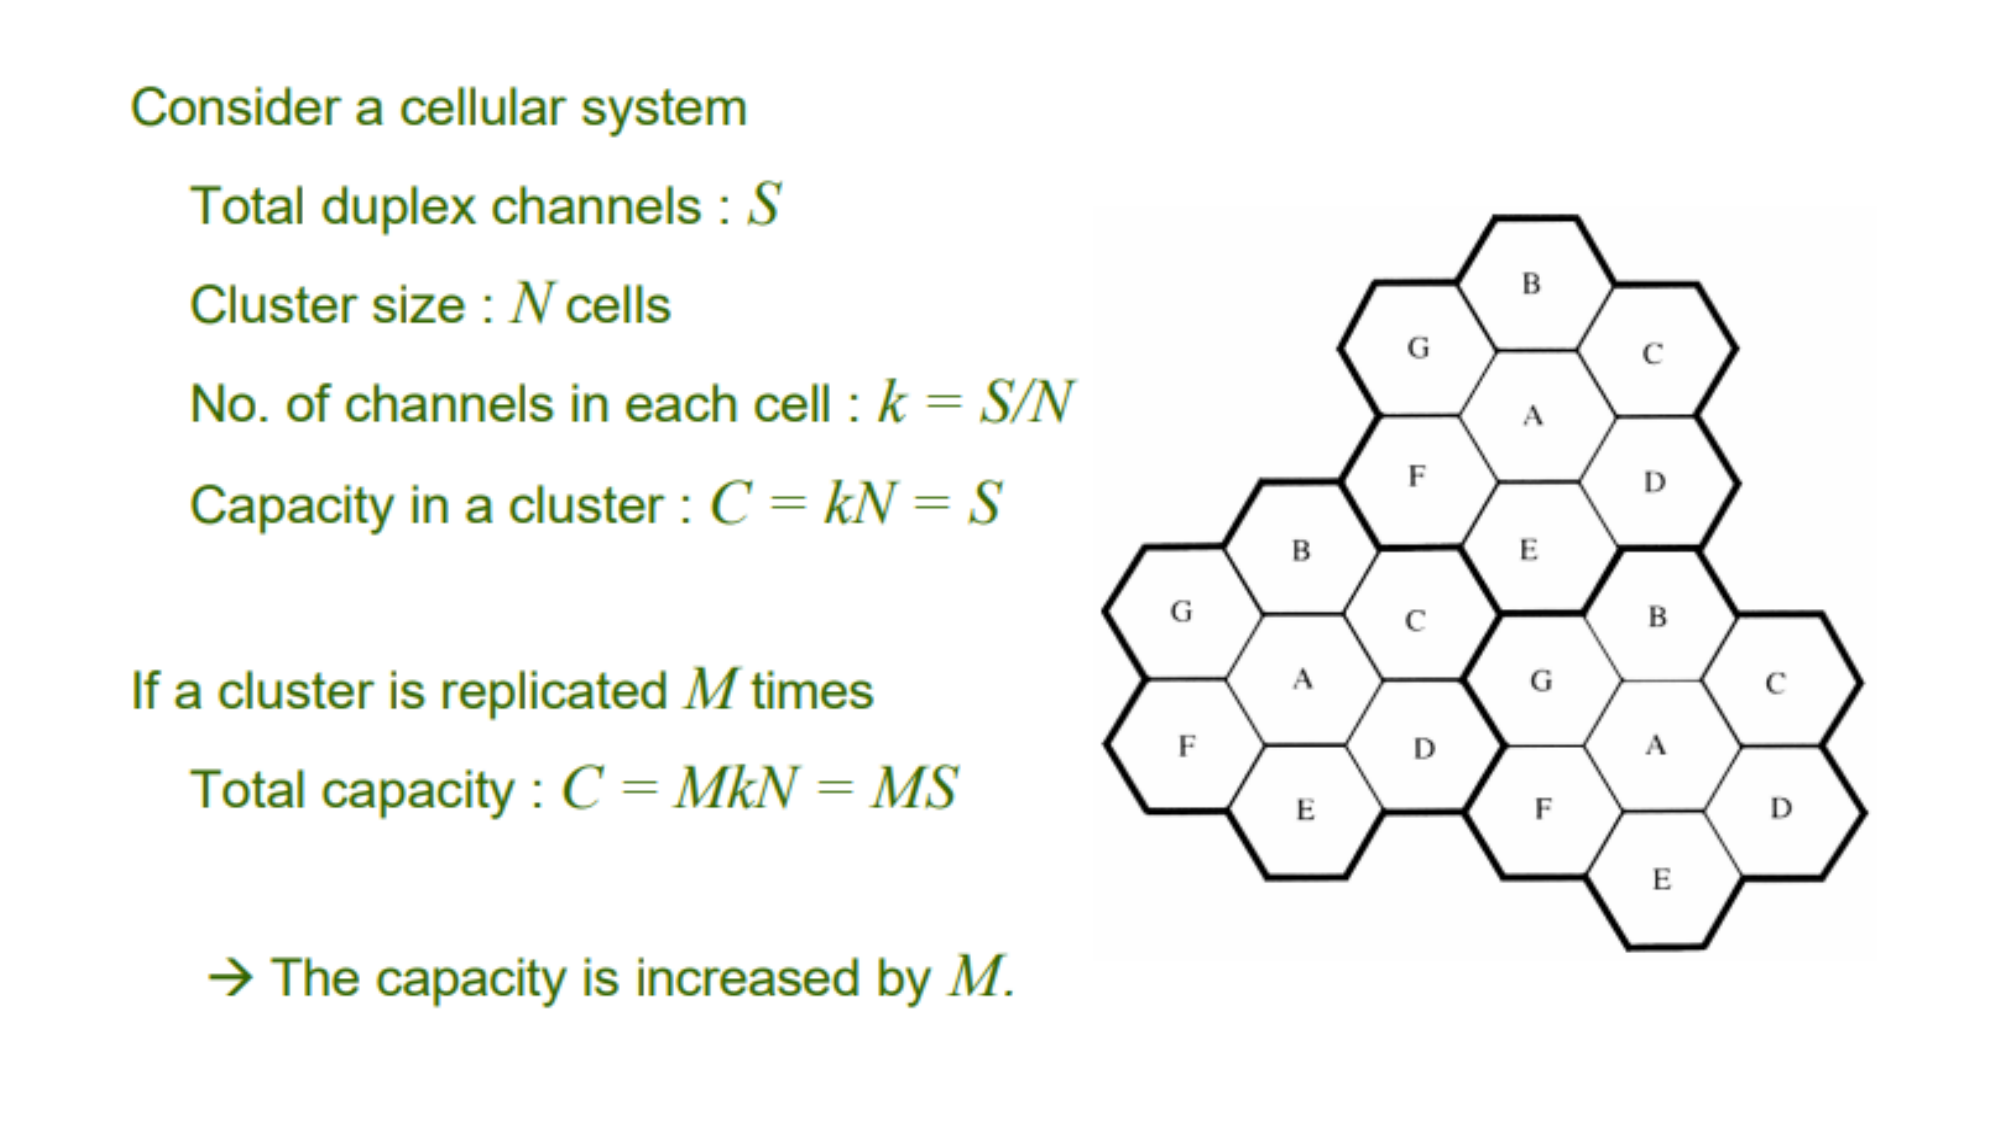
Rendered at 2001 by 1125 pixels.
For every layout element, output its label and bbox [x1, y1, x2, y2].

picture [114, 34, 1906, 1035]
